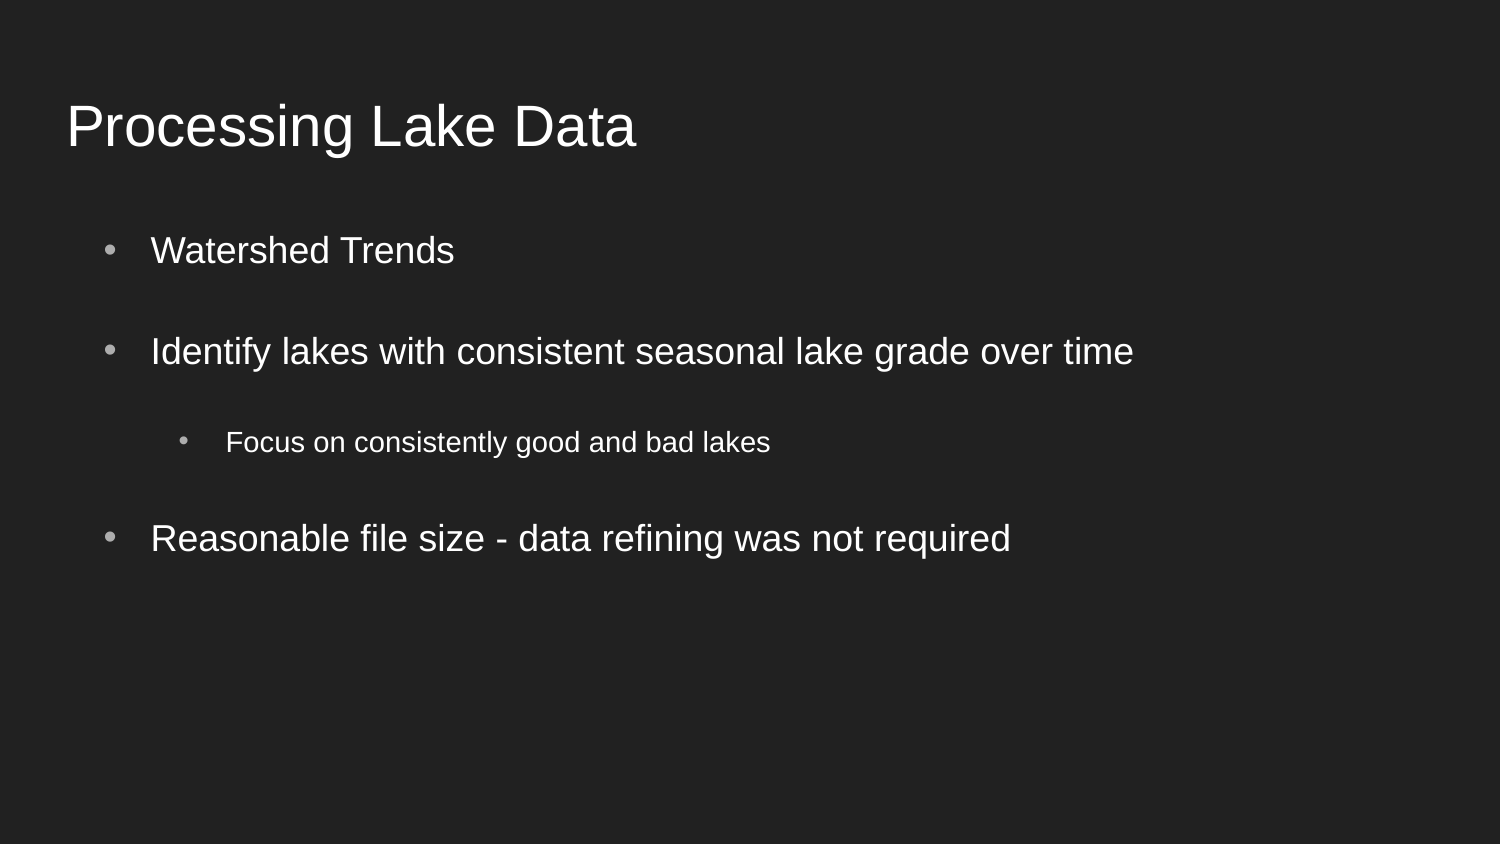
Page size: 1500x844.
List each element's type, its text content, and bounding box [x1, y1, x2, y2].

title Processing Lake Data [51, 72, 1449, 167]
list Watershed Trends Identify lakes with consistent seasonal lake grade over time Focus on consistently good and bad lakes Reasonable file size - data refining was not required [51, 189, 1449, 750]
